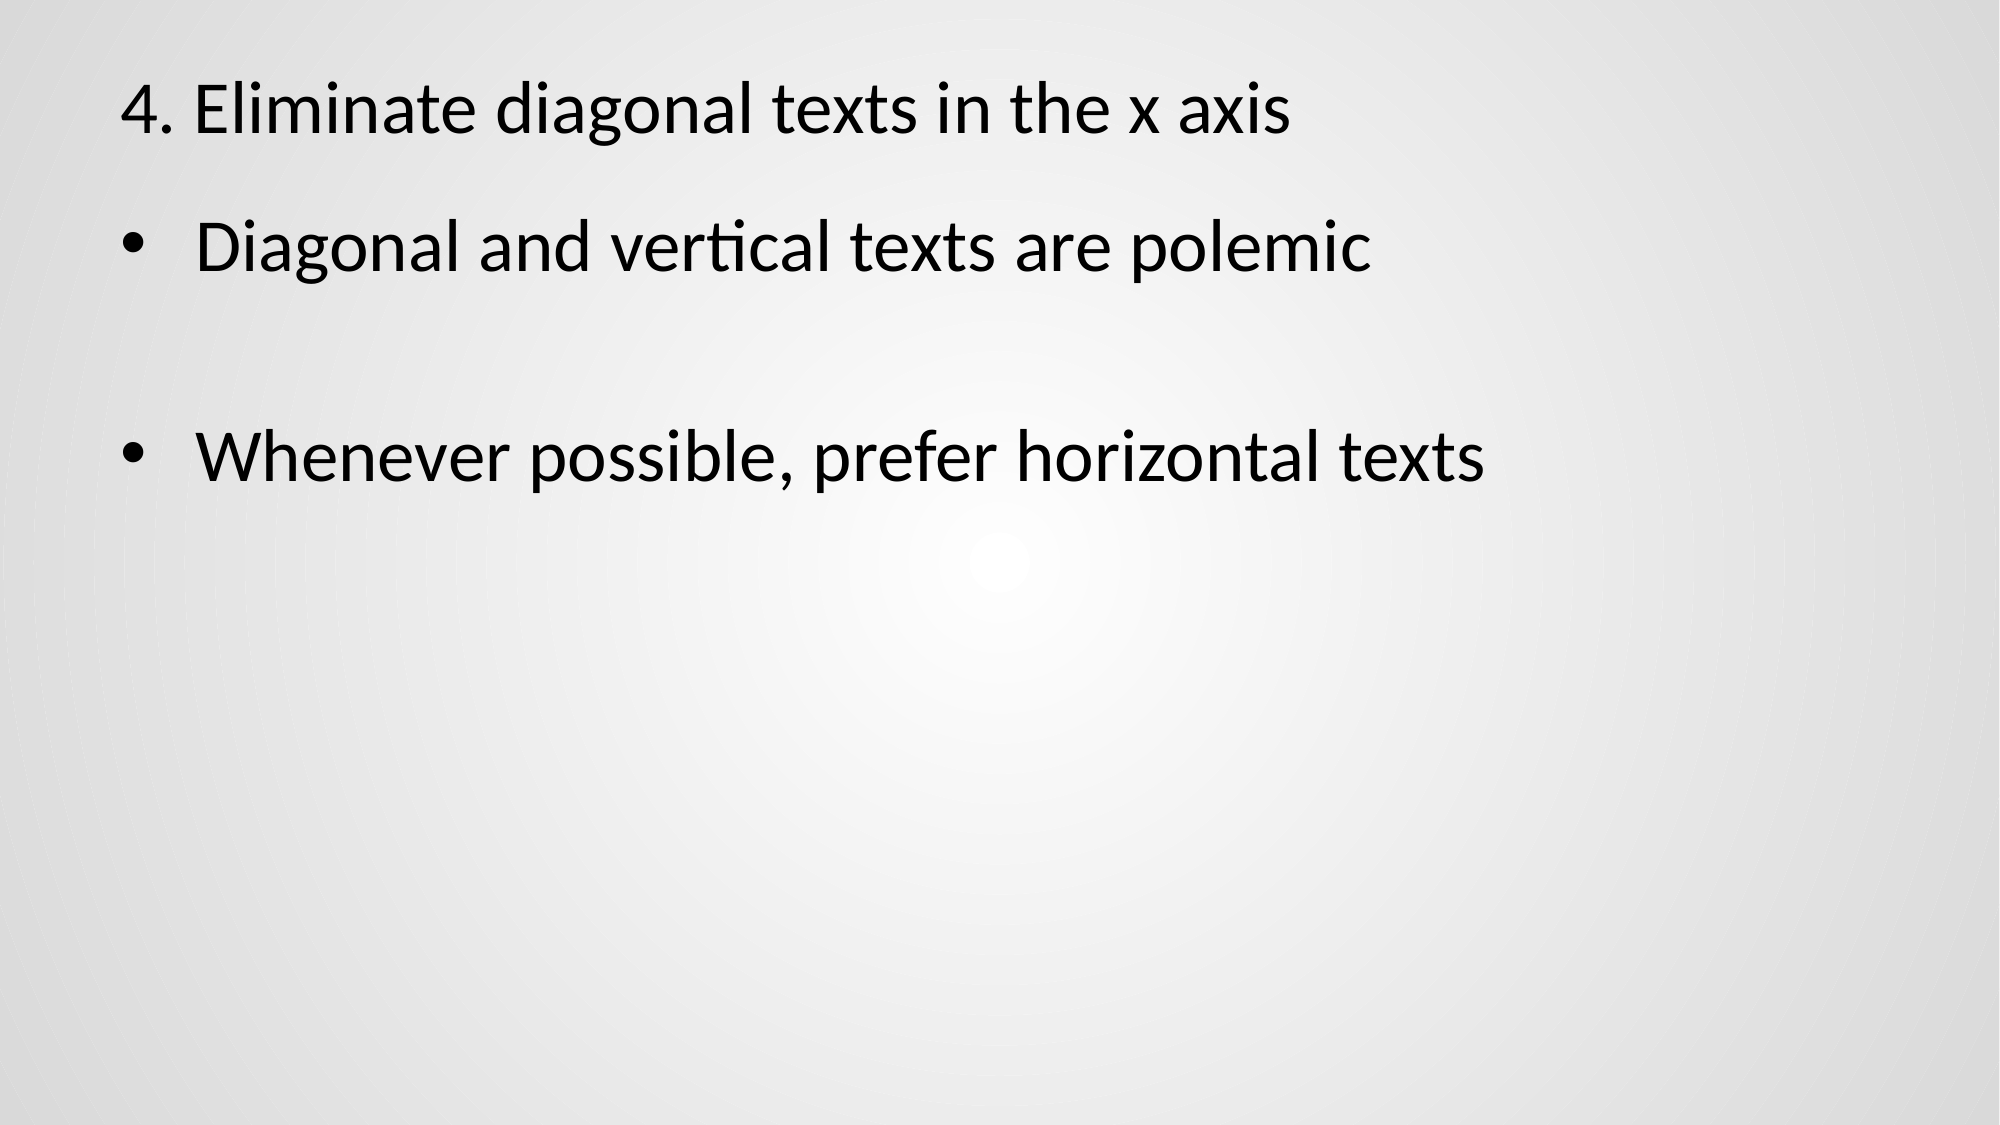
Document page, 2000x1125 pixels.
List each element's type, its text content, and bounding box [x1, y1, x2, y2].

list Diagonal and vertical texts are polemic Whenever possible, prefer horizontal texts [99, 186, 1900, 1005]
title 4. Eliminate diagonal texts in the x axis [99, 45, 1900, 162]
